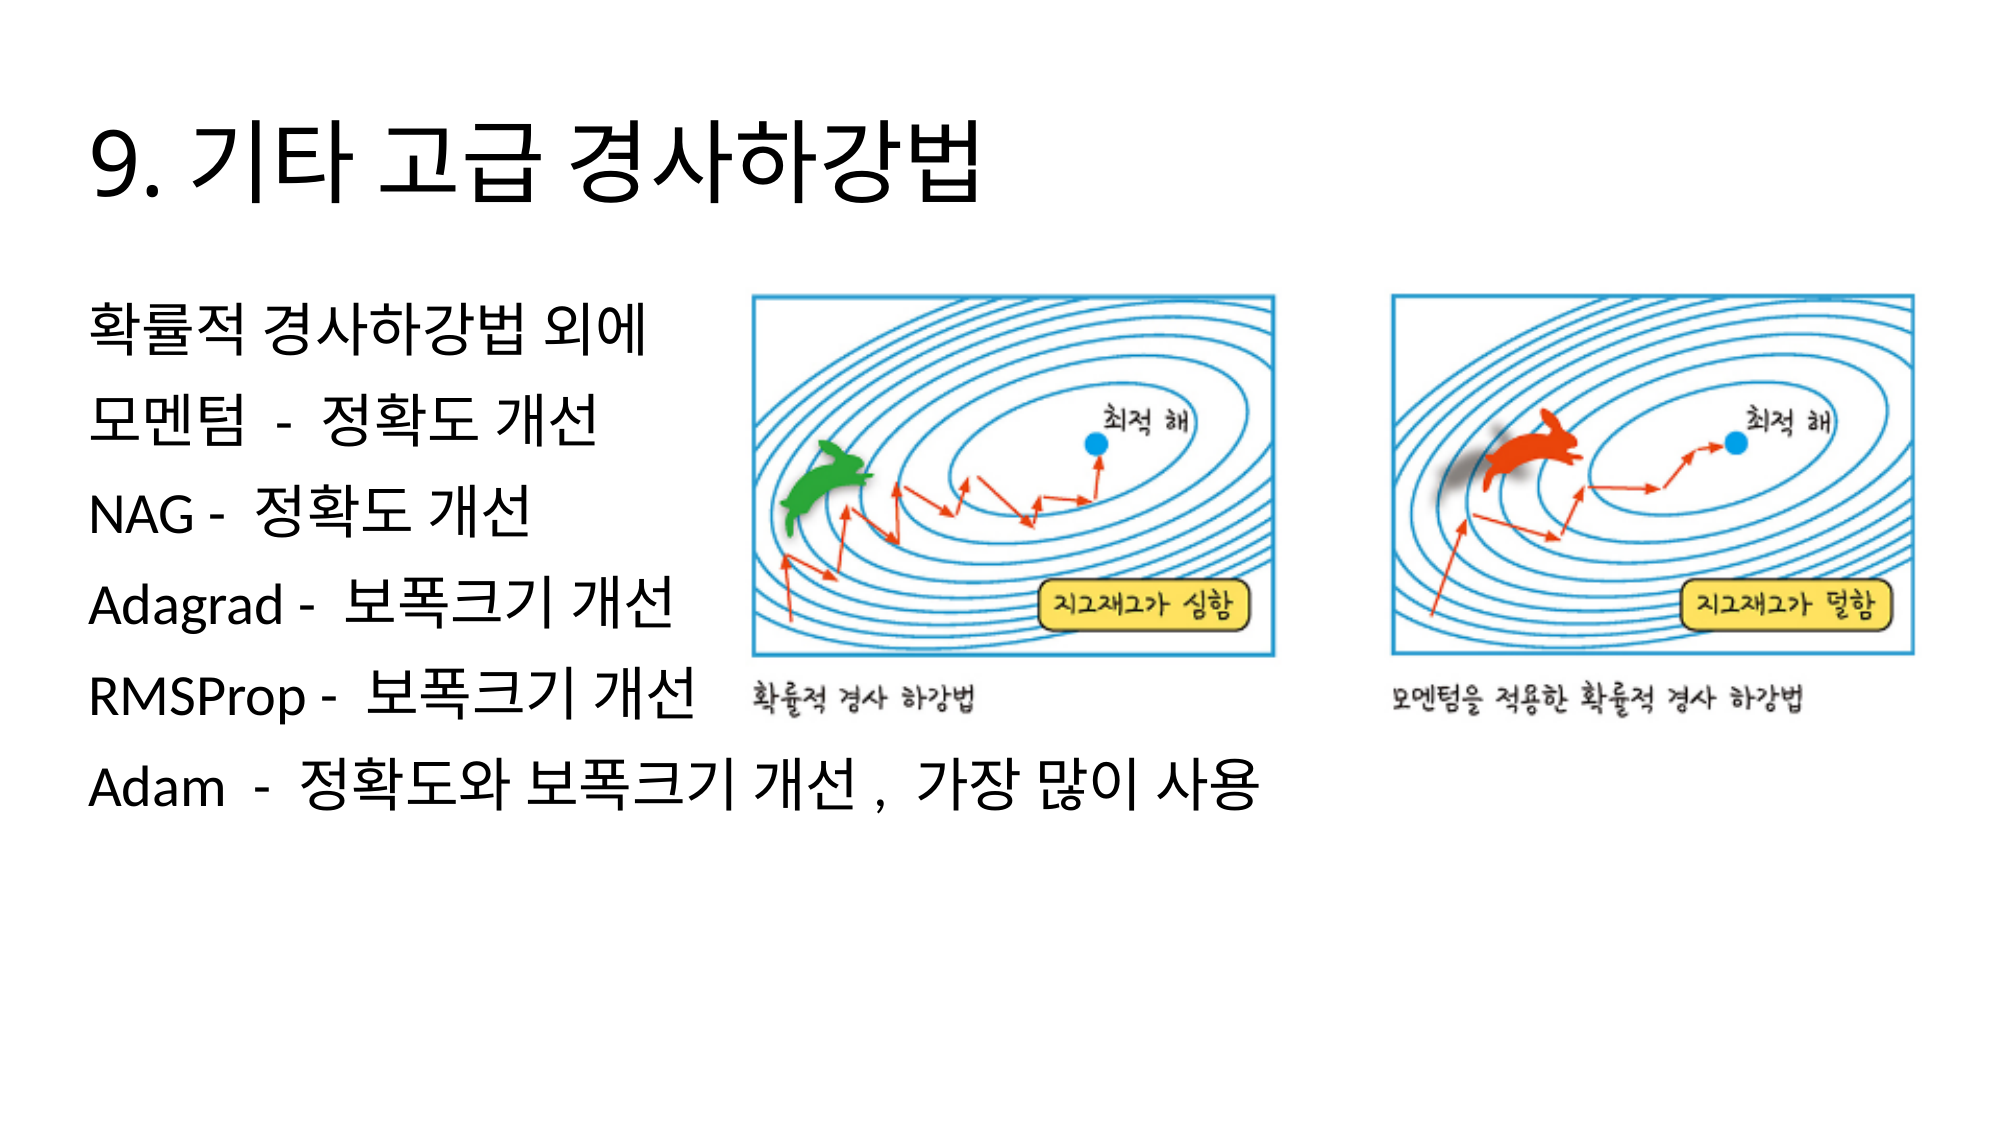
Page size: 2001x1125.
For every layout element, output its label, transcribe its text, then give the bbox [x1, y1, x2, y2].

list 확률적 경사하강법 외에 모멘텀 - 정확도 개선 NAG - 정확도 개선 Adagrad - 보폭크기 개선 RMSProp - 보폭크기 개선 Adam - 정확도와 보폭크기 개선, 가장 많이 사용 [68, 252, 1932, 1000]
picture [744, 284, 1932, 731]
title 9.기타 고급 경사하강법 [68, 97, 1932, 223]
